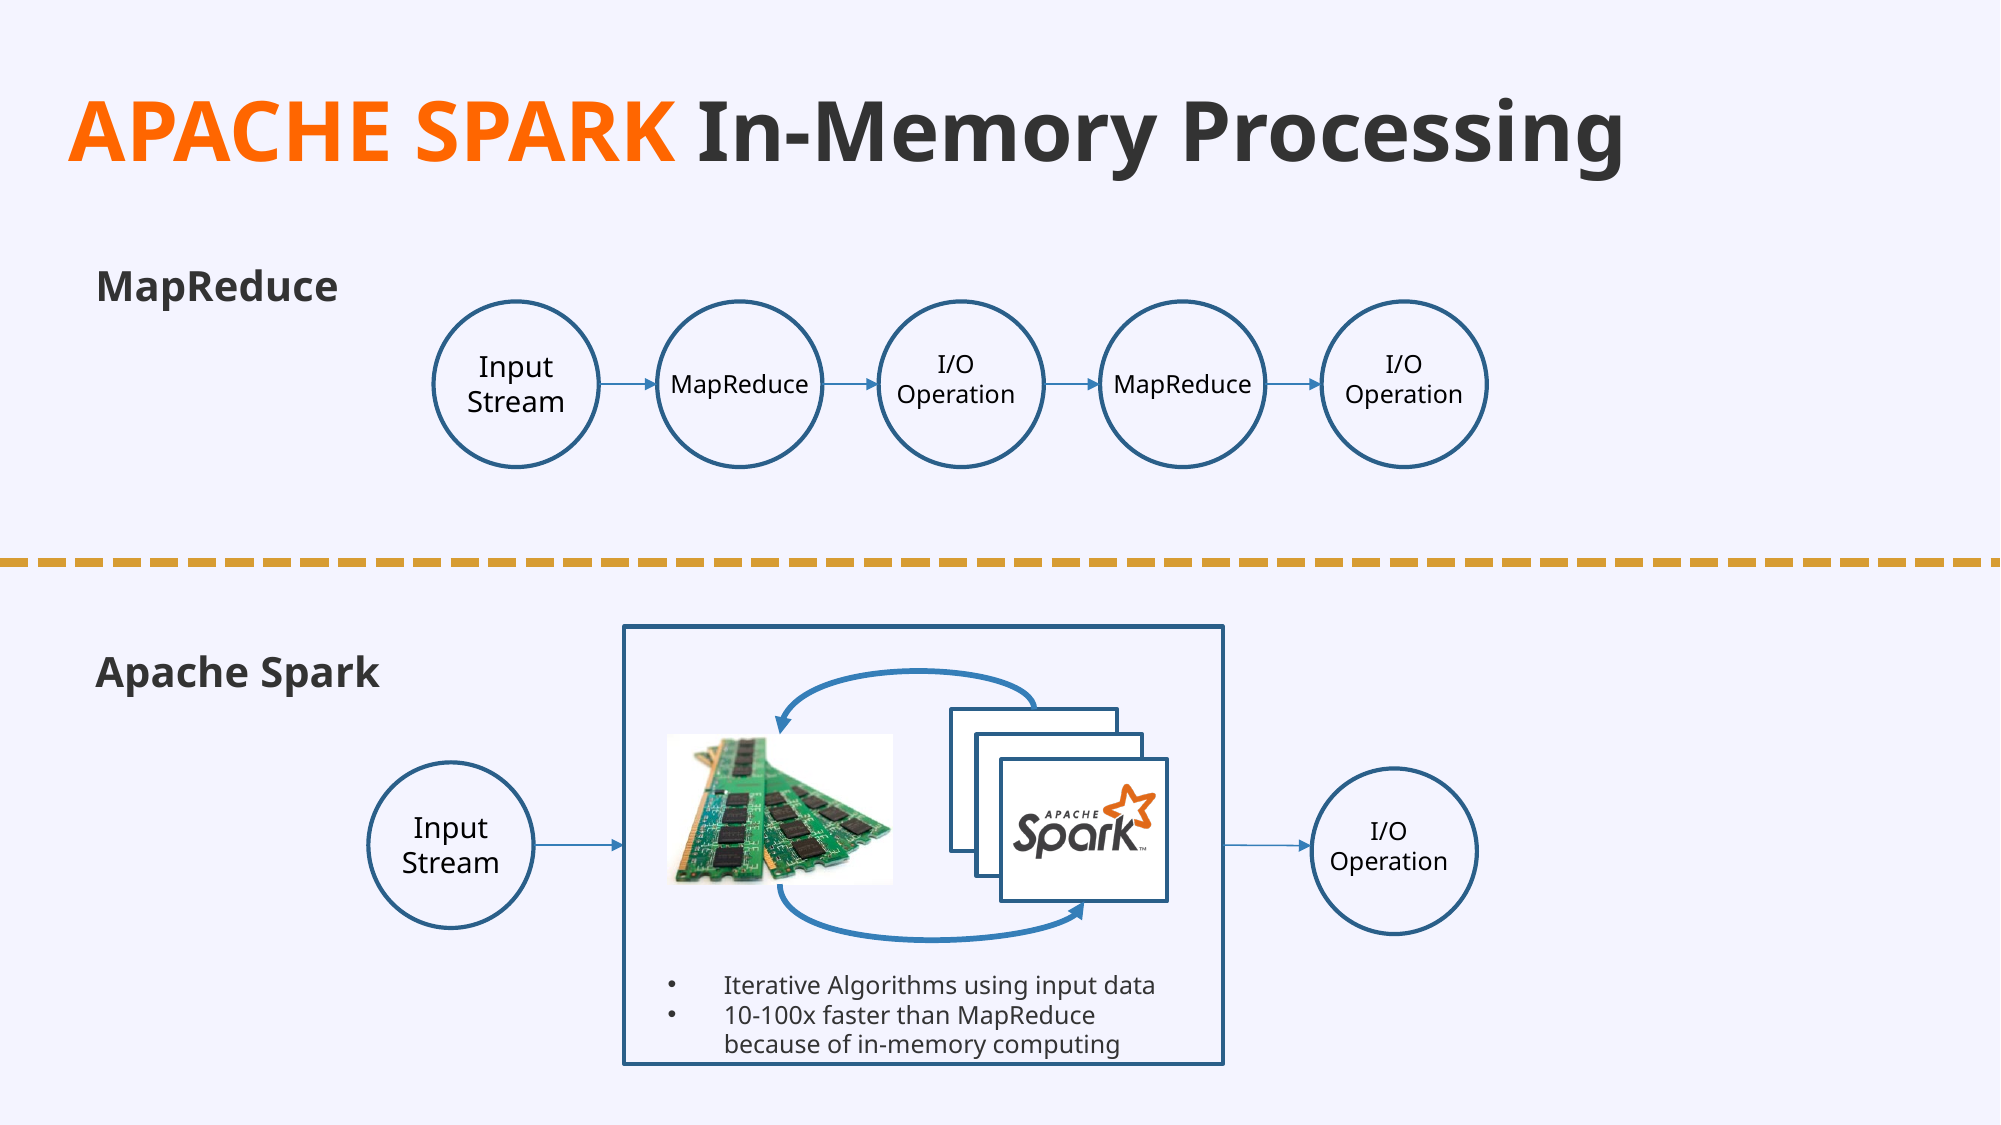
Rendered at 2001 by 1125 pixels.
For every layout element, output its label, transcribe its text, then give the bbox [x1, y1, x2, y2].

text_box APACHE SPARK In-Memory Processing [53, 27, 1804, 194]
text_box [368, 626, 1478, 1068]
text_box Apache Spark [80, 638, 363, 703]
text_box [433, 301, 1497, 468]
text_box MapReduce [80, 252, 369, 318]
